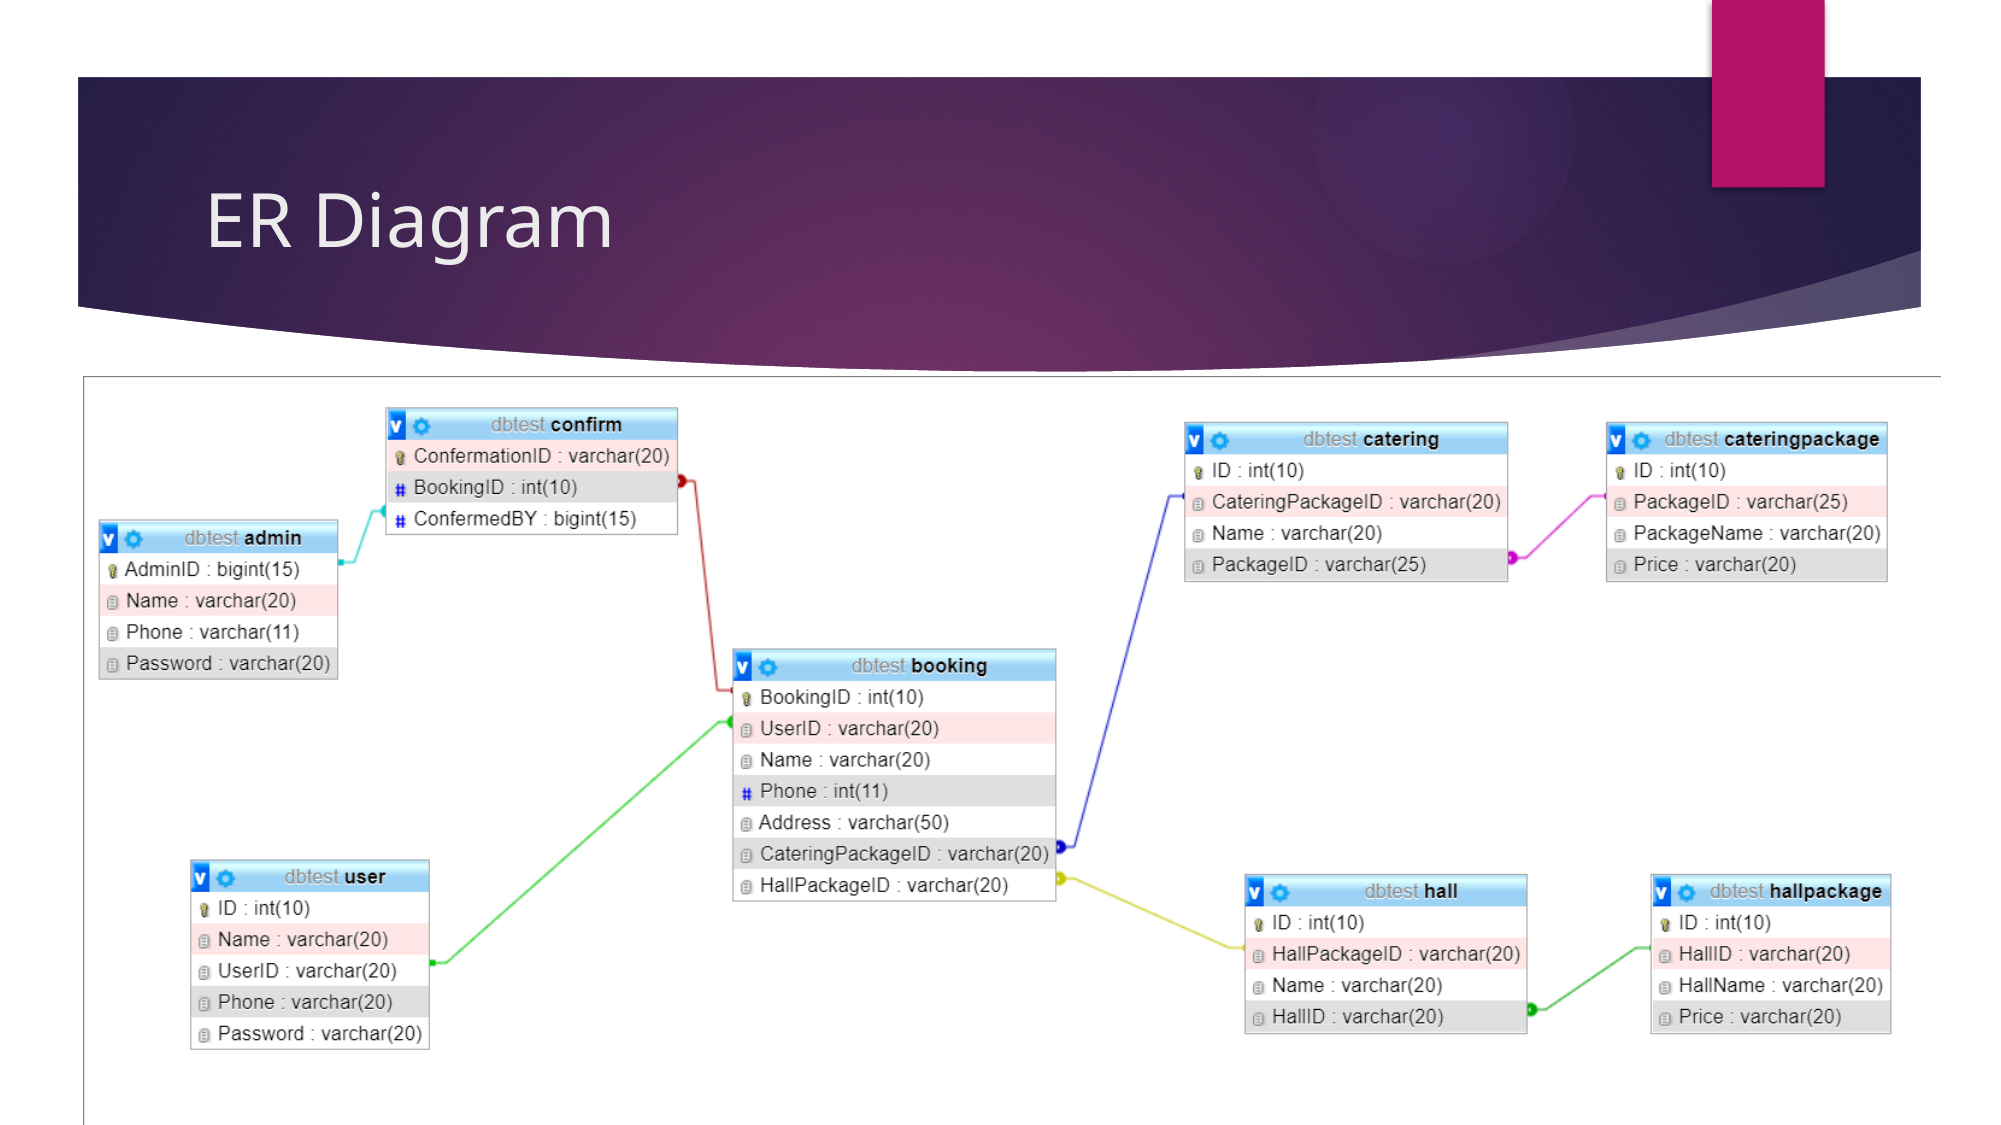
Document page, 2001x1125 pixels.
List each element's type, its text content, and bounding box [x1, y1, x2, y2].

title ER Diagram [189, 159, 1627, 276]
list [83, 376, 1941, 1125]
